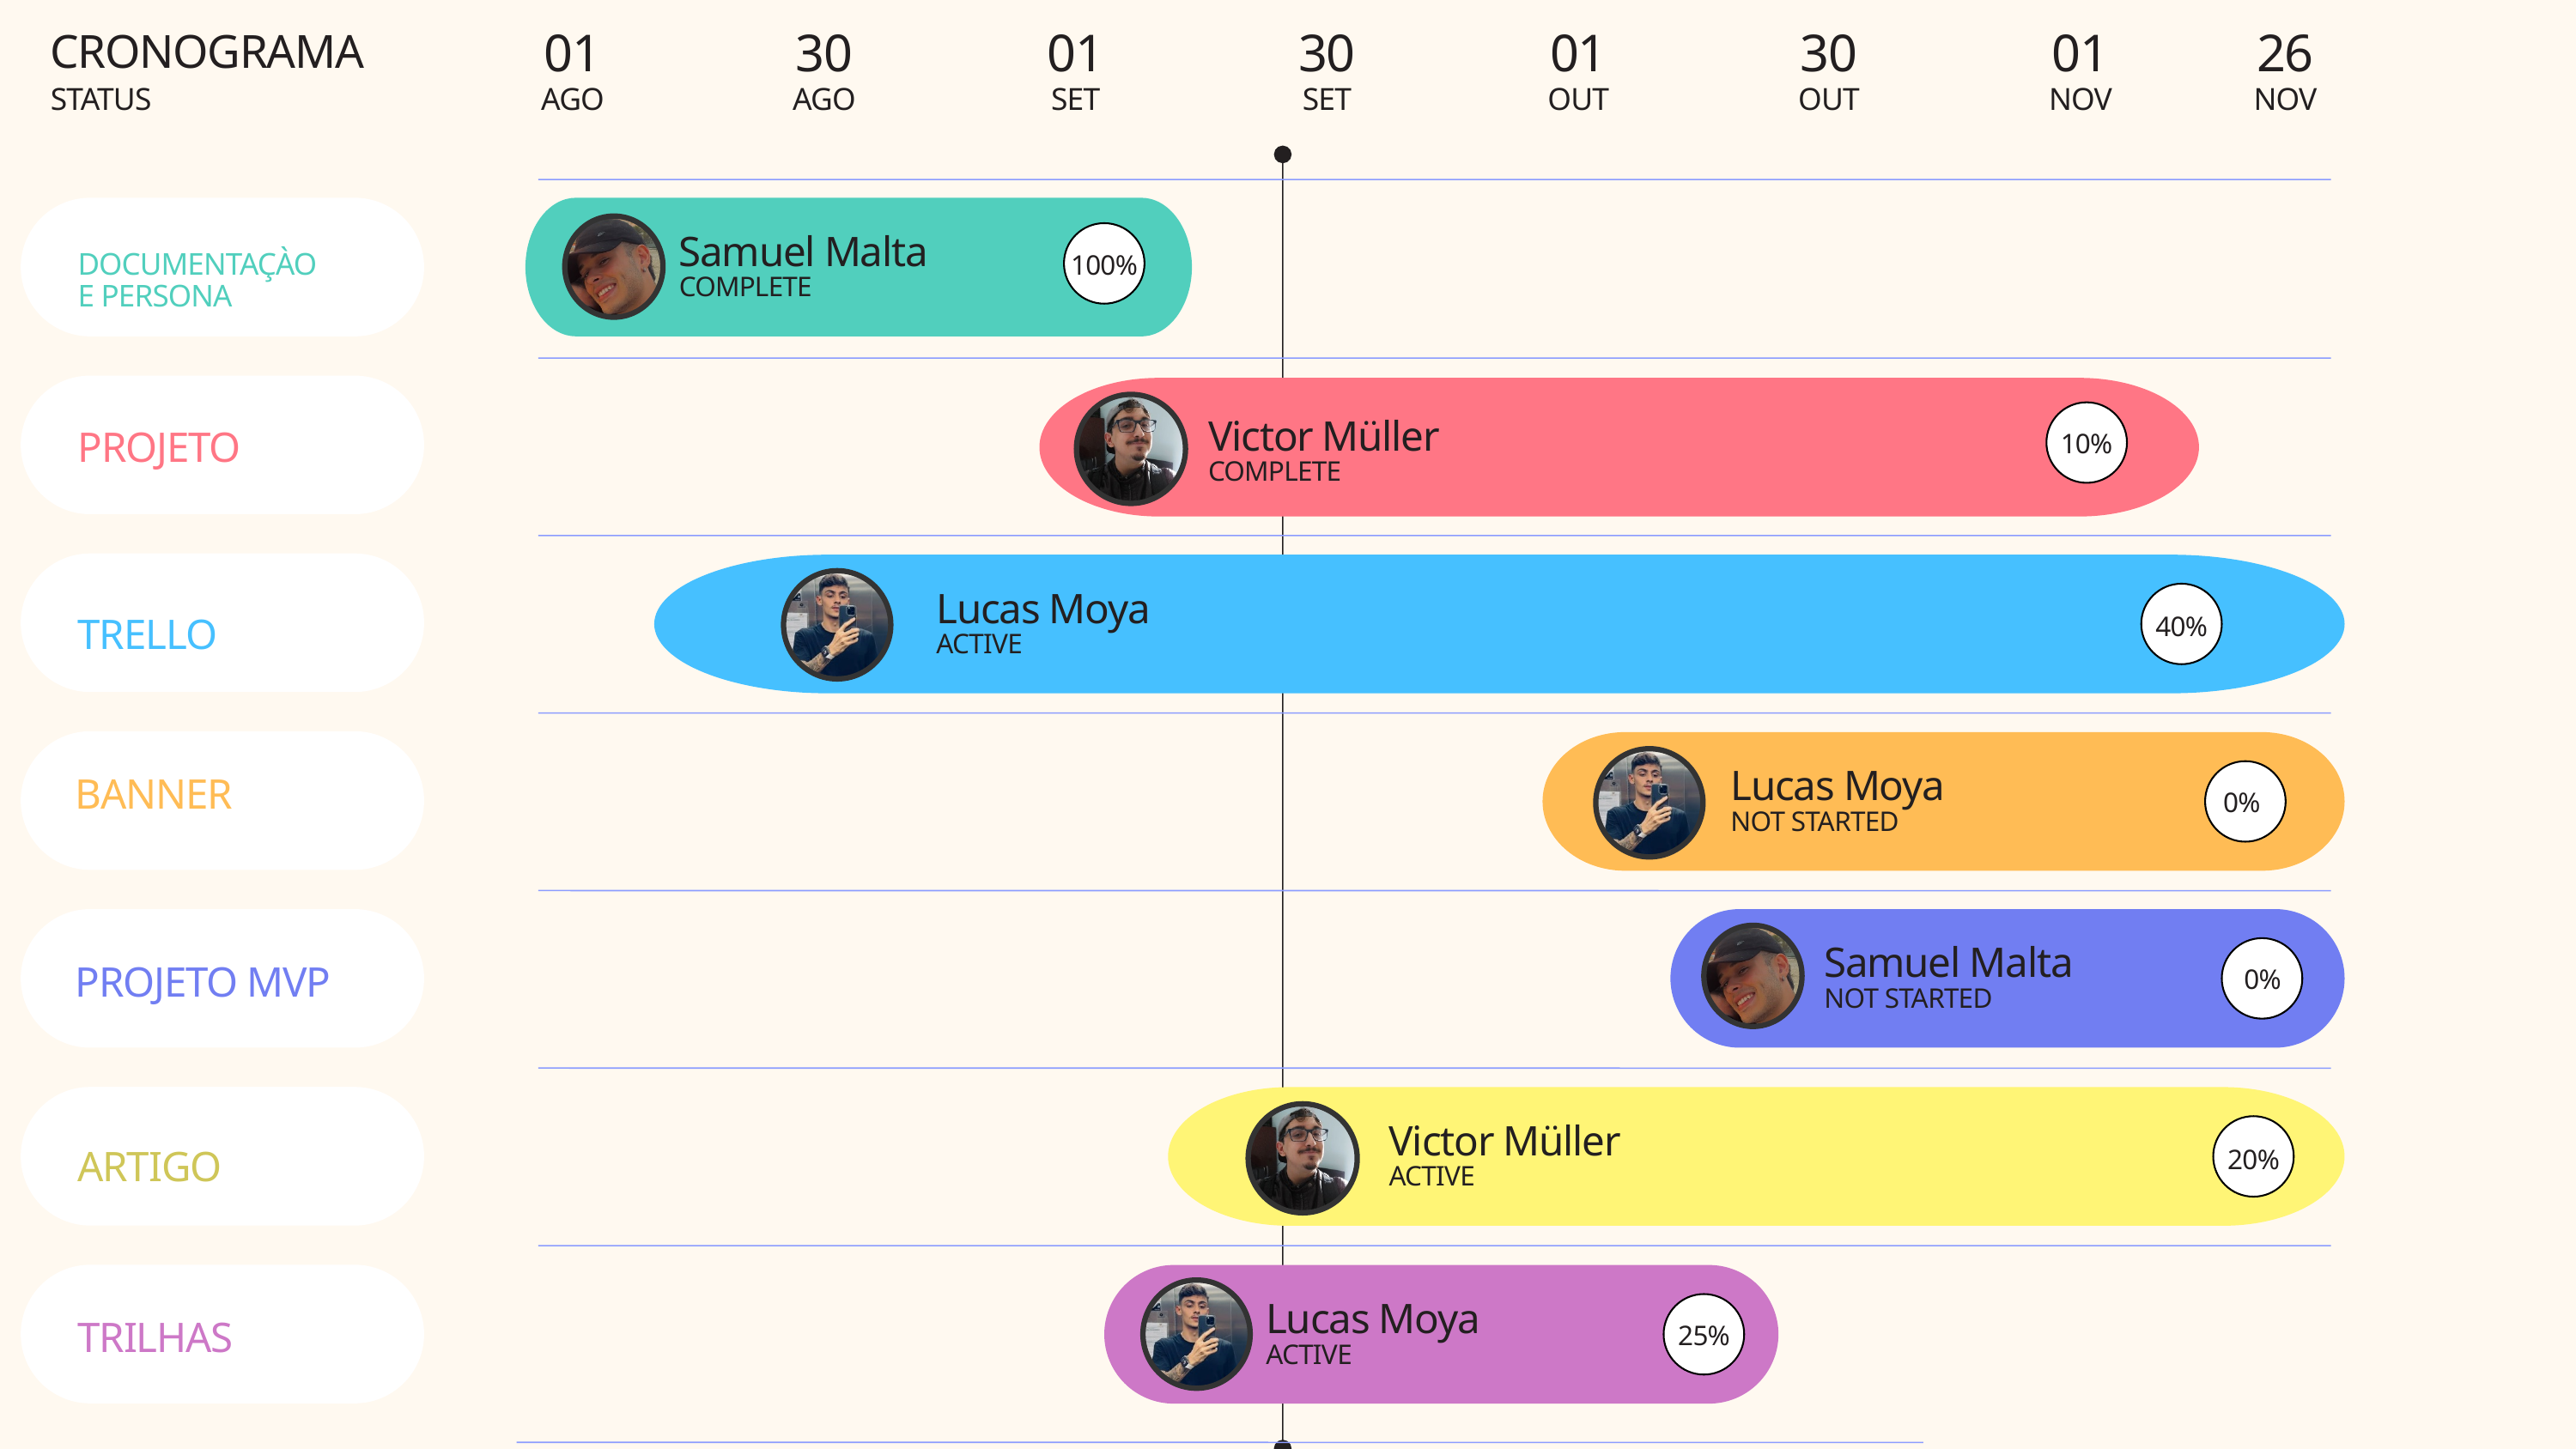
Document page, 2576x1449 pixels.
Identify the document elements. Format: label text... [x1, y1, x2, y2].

text_box 30 [1792, 27, 1866, 82]
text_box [2204, 761, 2287, 842]
text_box SET [1279, 84, 1376, 117]
picture [1142, 1279, 1251, 1389]
picture [1595, 748, 1704, 858]
text_box 01 [536, 27, 610, 82]
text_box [20, 908, 425, 1048]
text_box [20, 197, 425, 337]
text_box 01 [2044, 27, 2117, 82]
text_box CRONOGRAMA [50, 29, 448, 78]
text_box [1168, 1087, 2345, 1227]
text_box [2221, 937, 2303, 1019]
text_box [20, 1264, 425, 1404]
text_box 30 [787, 27, 861, 82]
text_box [653, 554, 2345, 694]
picture [783, 570, 891, 680]
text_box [2046, 402, 2128, 483]
text_box [1273, 1443, 1292, 1449]
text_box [20, 553, 425, 693]
text_box [1277, 1411, 1289, 1442]
text_box NOV [2032, 84, 2129, 117]
picture [1076, 394, 1186, 504]
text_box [1103, 1264, 1779, 1404]
text_box [1273, 145, 1292, 179]
text_box 01 [1039, 27, 1112, 82]
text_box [2213, 1116, 2294, 1197]
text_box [20, 375, 425, 515]
picture [1248, 1103, 1358, 1214]
text_box 26 [2249, 27, 2322, 82]
text_box NOV [2236, 84, 2334, 117]
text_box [20, 731, 425, 870]
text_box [1663, 1294, 1745, 1375]
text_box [20, 1086, 425, 1226]
picture [564, 215, 664, 318]
picture [1704, 925, 1802, 1027]
text_box AGO [775, 84, 873, 117]
text_box STATUS [50, 84, 265, 117]
text_box 01 [1542, 27, 1615, 82]
text_box 30 [1291, 27, 1364, 82]
text_box OUT [1780, 84, 1878, 117]
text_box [1039, 377, 2200, 517]
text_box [1542, 731, 2345, 871]
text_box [525, 197, 1193, 337]
text_box AGO [524, 84, 622, 117]
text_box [1670, 908, 2345, 1048]
text_box OUT [1529, 84, 1627, 117]
text_box SET [1027, 84, 1125, 117]
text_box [2141, 583, 2222, 664]
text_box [1063, 222, 1145, 304]
